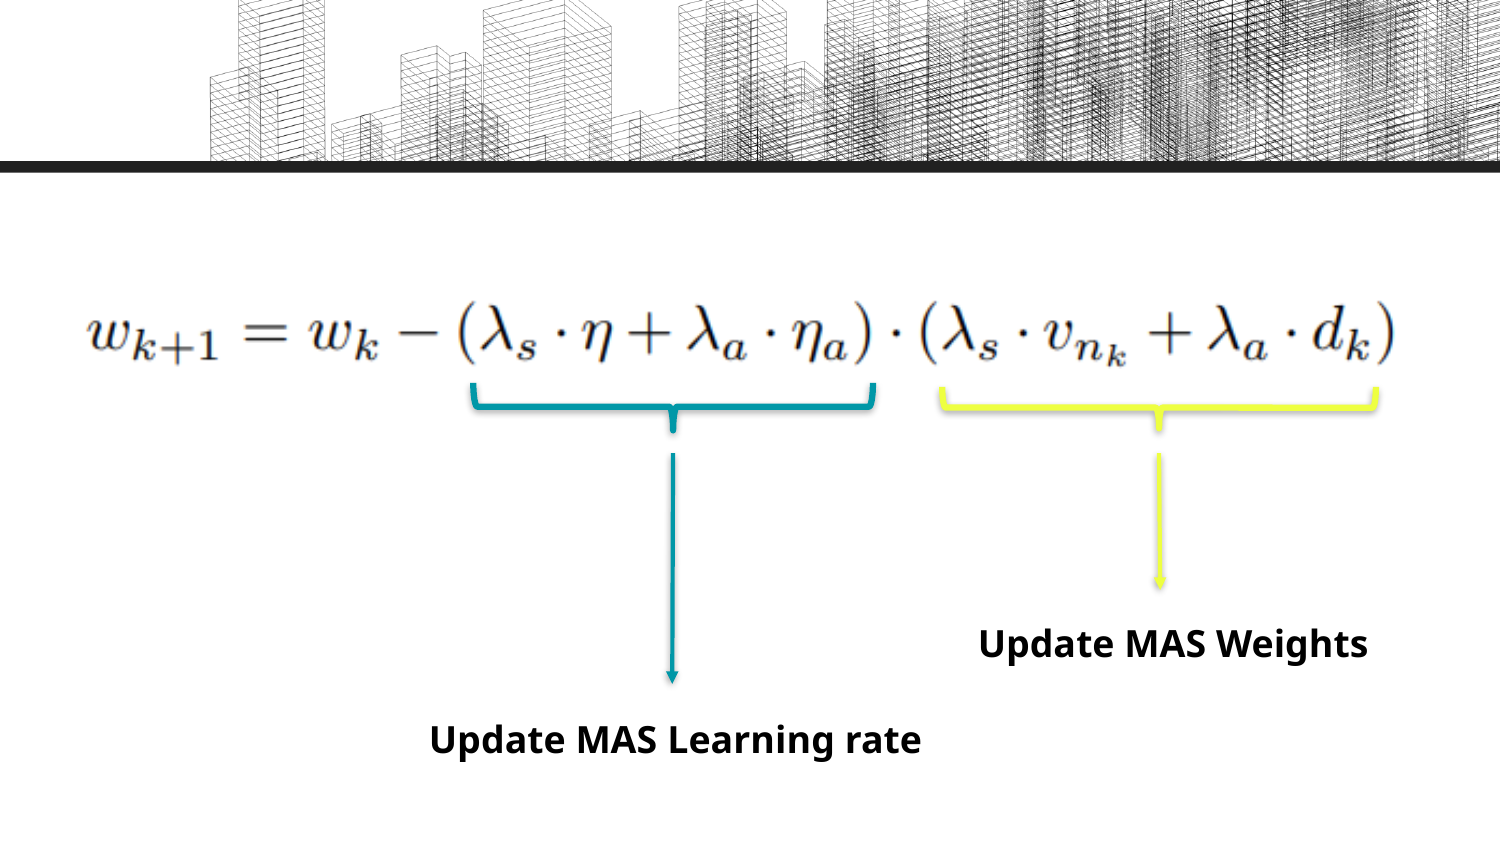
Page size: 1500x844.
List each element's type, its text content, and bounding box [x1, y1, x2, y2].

picture [44, 254, 1421, 408]
list Update MAS Learning rate [393, 694, 952, 766]
text_box [1155, 416, 1163, 432]
picture [0, 0, 1500, 161]
text_box Update MAS Weights [942, 614, 1421, 670]
text_box [669, 416, 678, 434]
